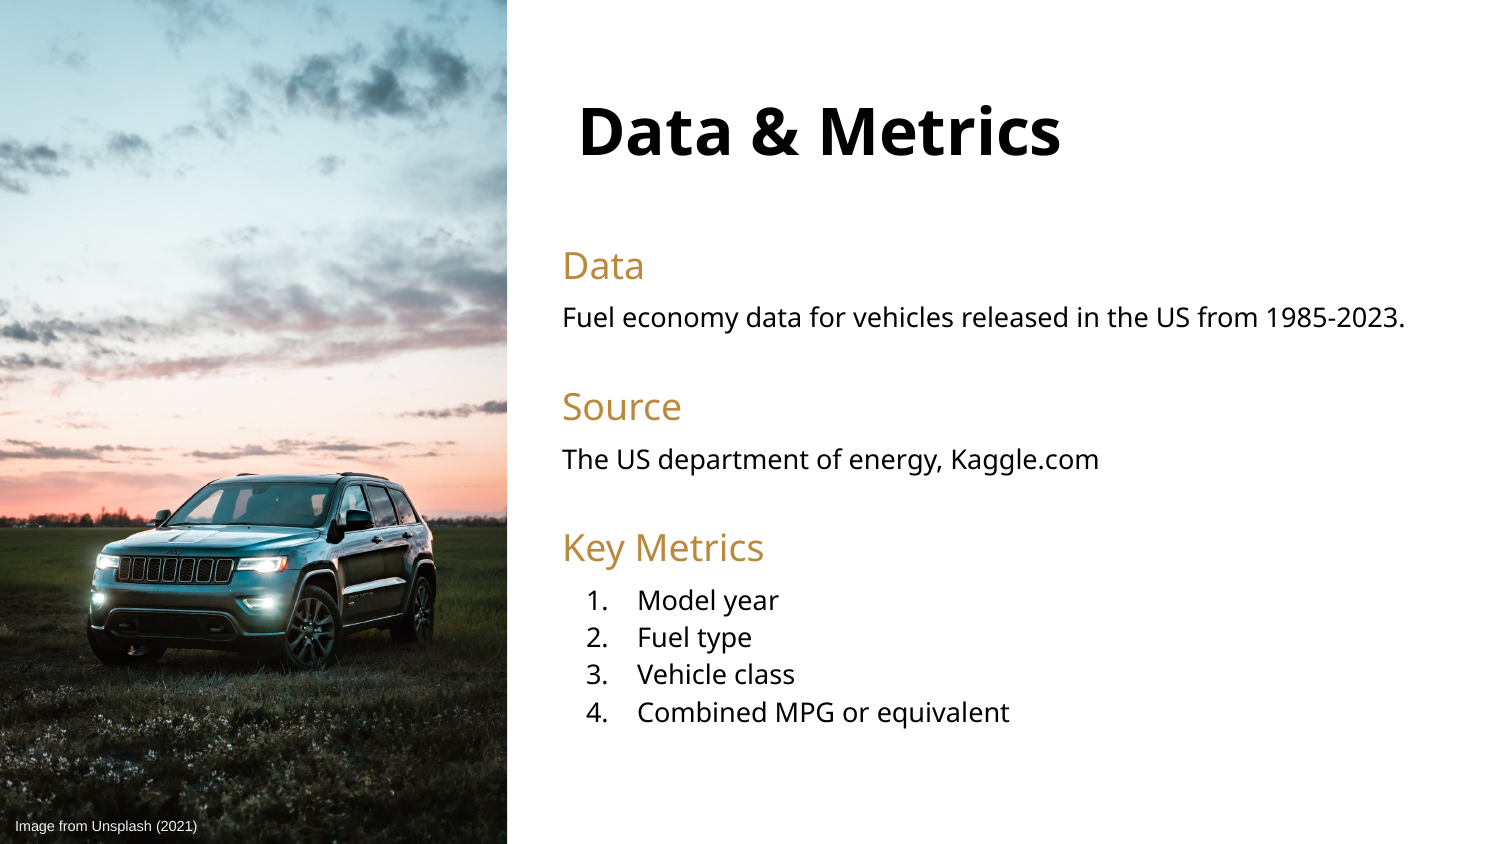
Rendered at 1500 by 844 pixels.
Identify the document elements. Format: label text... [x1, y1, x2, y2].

title Data & Metrics [562, 74, 1449, 169]
picture [0, 0, 508, 844]
text_box Fuel economy data for vehicles released in the US from 1985-2023. [562, 295, 1416, 334]
text_box Data [562, 228, 938, 287]
text_box Source [562, 369, 938, 429]
text_box The US department of energy, Kaggle.com [562, 437, 1416, 475]
text_box Key Metrics [562, 510, 938, 570]
text_box Model year Fuel type Vehicle class Combined MPG or equivalent [562, 578, 1416, 728]
